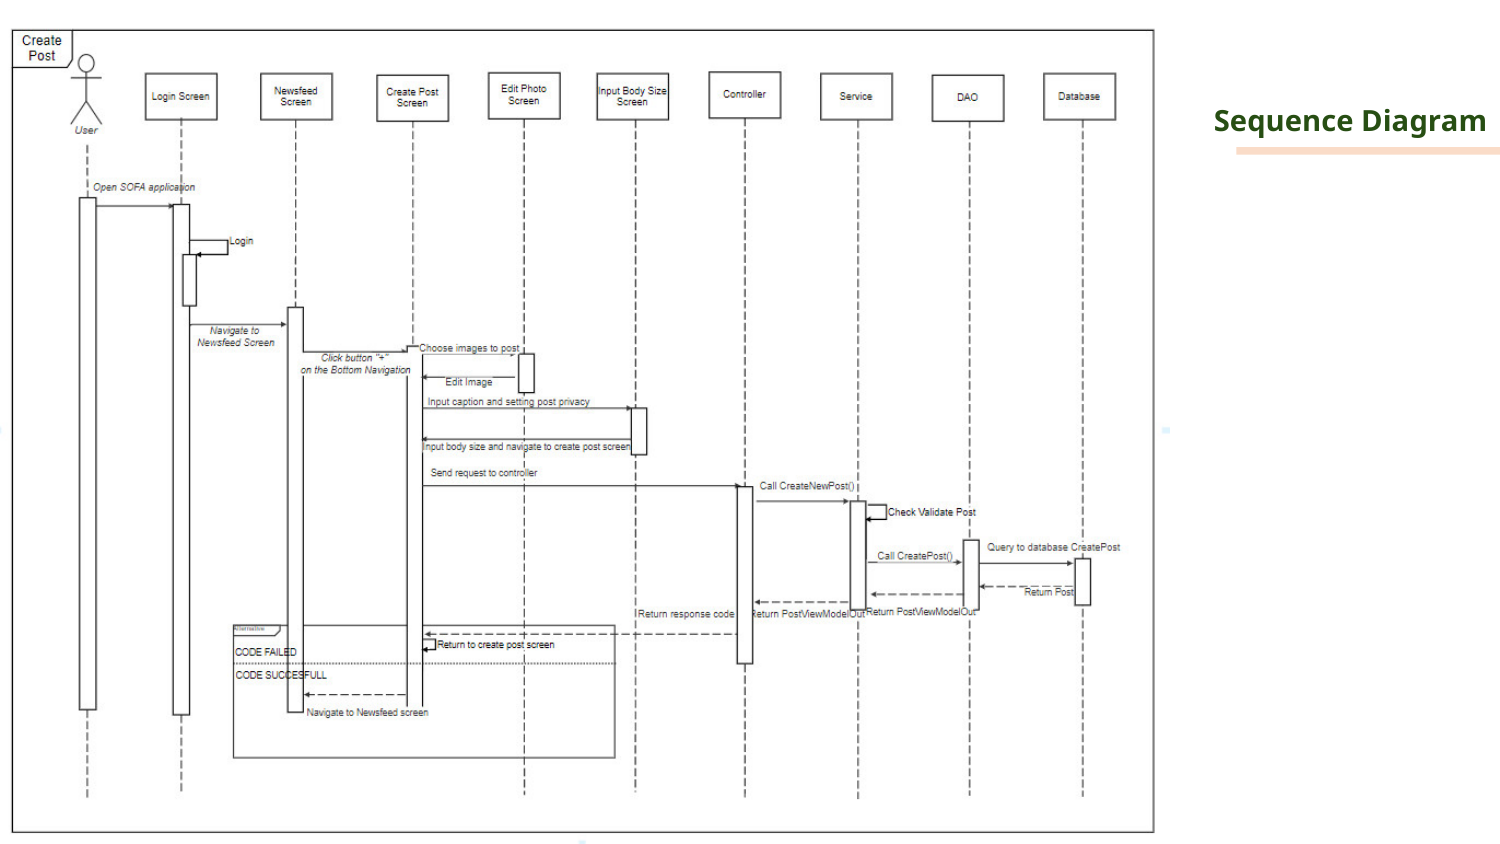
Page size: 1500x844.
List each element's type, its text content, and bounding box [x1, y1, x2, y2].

picture [0, 20, 1170, 844]
title Sequence Diagram [1175, 87, 1500, 155]
text_box [1236, 147, 1500, 155]
